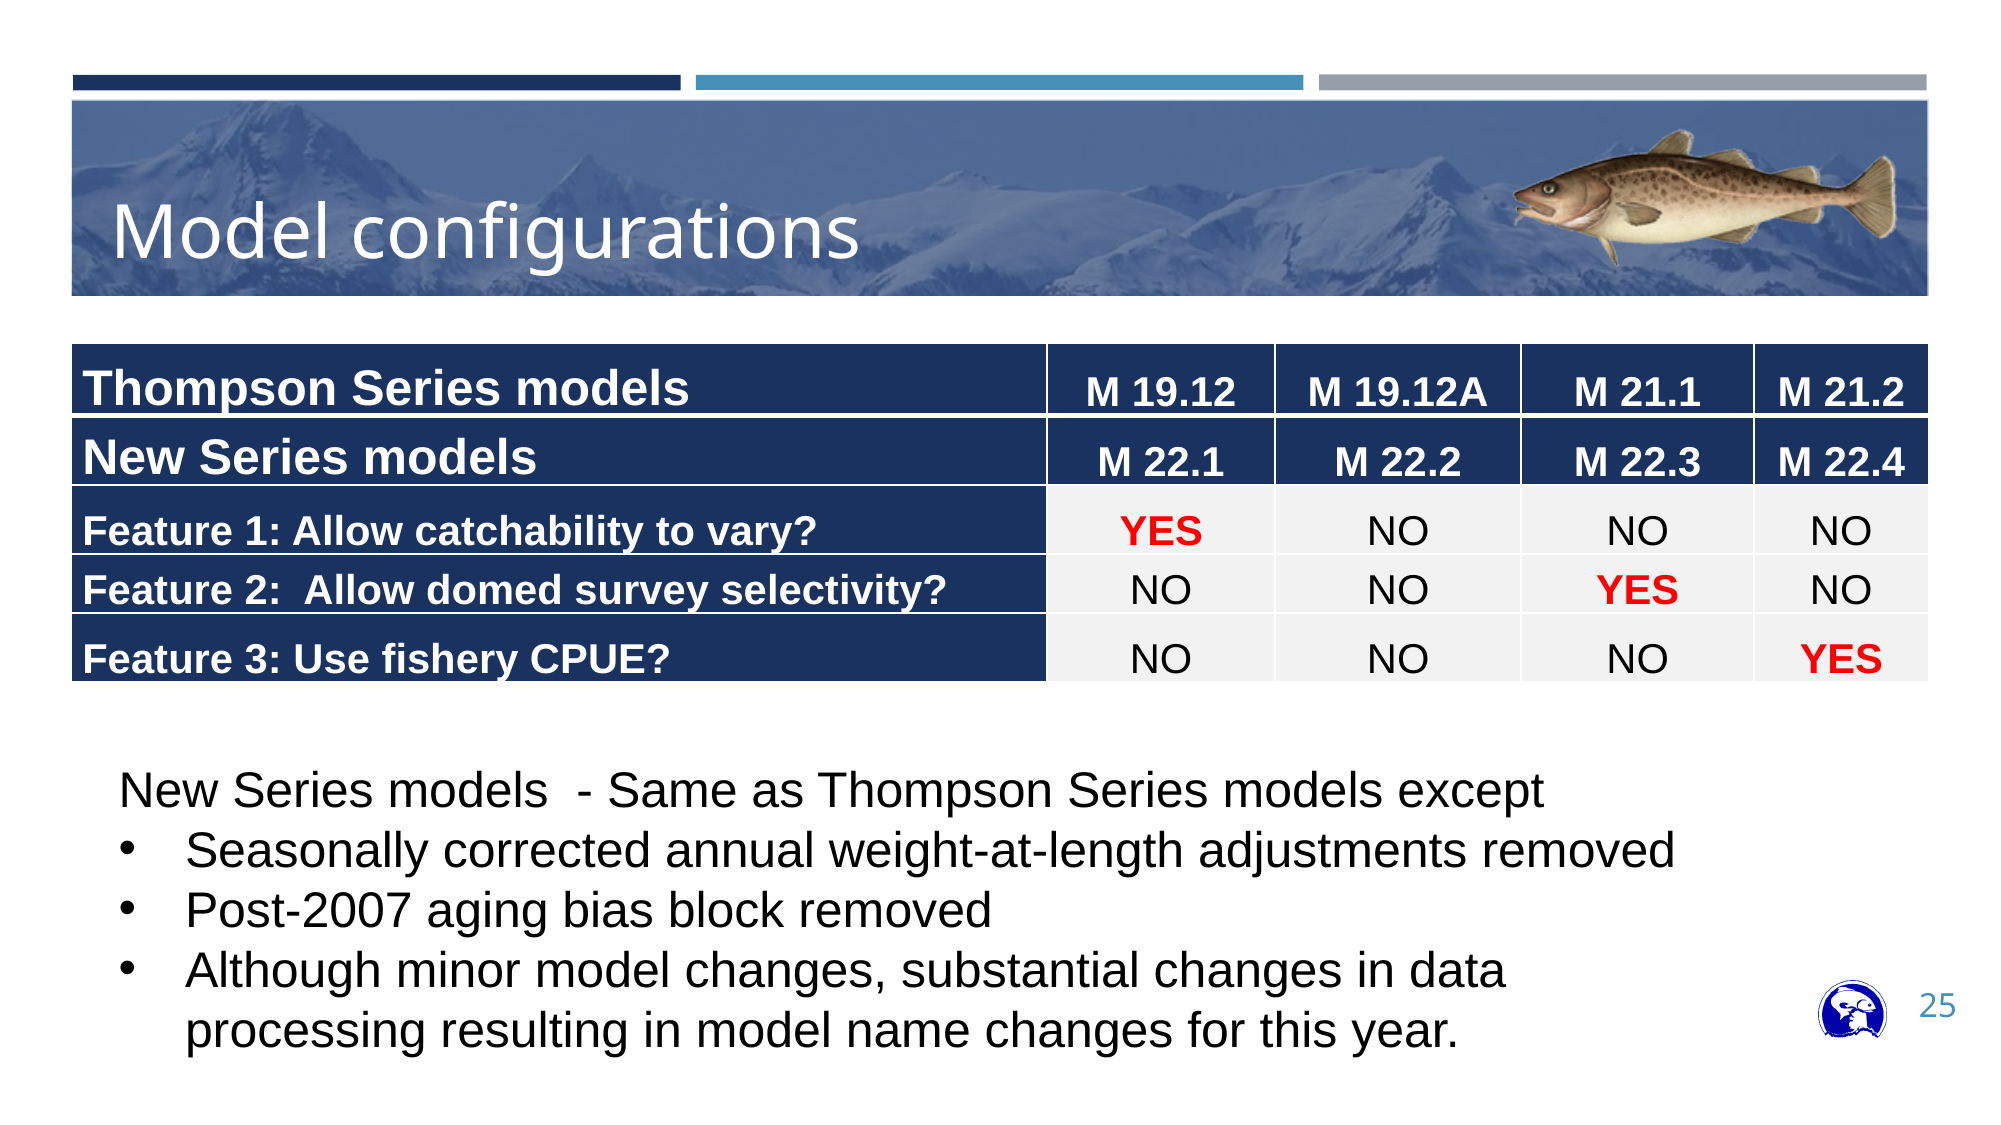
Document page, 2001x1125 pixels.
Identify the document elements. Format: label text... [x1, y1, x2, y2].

title Model configurations [95, 115, 1503, 282]
table_header M 19.12A [1276, 344, 1520, 413]
table_cell YES [1755, 614, 1928, 681]
table_cell Feature 2: Allow domed survey selectivity? [72, 555, 1046, 612]
table_cell NO [1276, 486, 1520, 553]
table_cell M 22.4 [1755, 418, 1928, 484]
table_cell M 22.2 [1276, 418, 1520, 484]
table_header M 21.1 [1522, 344, 1753, 413]
table_header M 19.12 [1048, 344, 1274, 413]
picture [1509, 77, 1905, 318]
table_cell NO [1048, 555, 1274, 612]
table_header Thompson Series models [72, 344, 1046, 413]
table_cell NO [1276, 555, 1520, 612]
table_cell Feature 3: Use fishery CPUE? [72, 614, 1046, 681]
slide_number 25 [1732, 977, 1972, 1037]
table_cell Feature 1: Allow catchability to vary? [72, 486, 1046, 553]
table_cell NO [1276, 614, 1520, 681]
text_box New Series models - Same as Thompson Series models except Seasonally corrected annual weight-at-length adjustments removed Post-2007 aging bias block removed Although minor model changes, substantial changes in data processing resulting in model name changes for this year. [95, 749, 1732, 1065]
table_header M 21.2 [1755, 344, 1928, 413]
table_cell M 22.1 [1048, 418, 1274, 484]
table_cell YES [1048, 486, 1274, 553]
table_cell NO [1522, 486, 1753, 553]
text_box [1908, 99, 1929, 296]
table_cell NO [1755, 555, 1928, 612]
table_cell M 22.3 [1522, 418, 1753, 484]
text_box [71, 99, 1503, 296]
table_cell New Series models [72, 418, 1046, 484]
table_cell NO [1755, 486, 1928, 553]
table_cell NO [1048, 614, 1274, 681]
table_cell NO [1522, 614, 1753, 681]
table_cell YES [1522, 555, 1753, 612]
